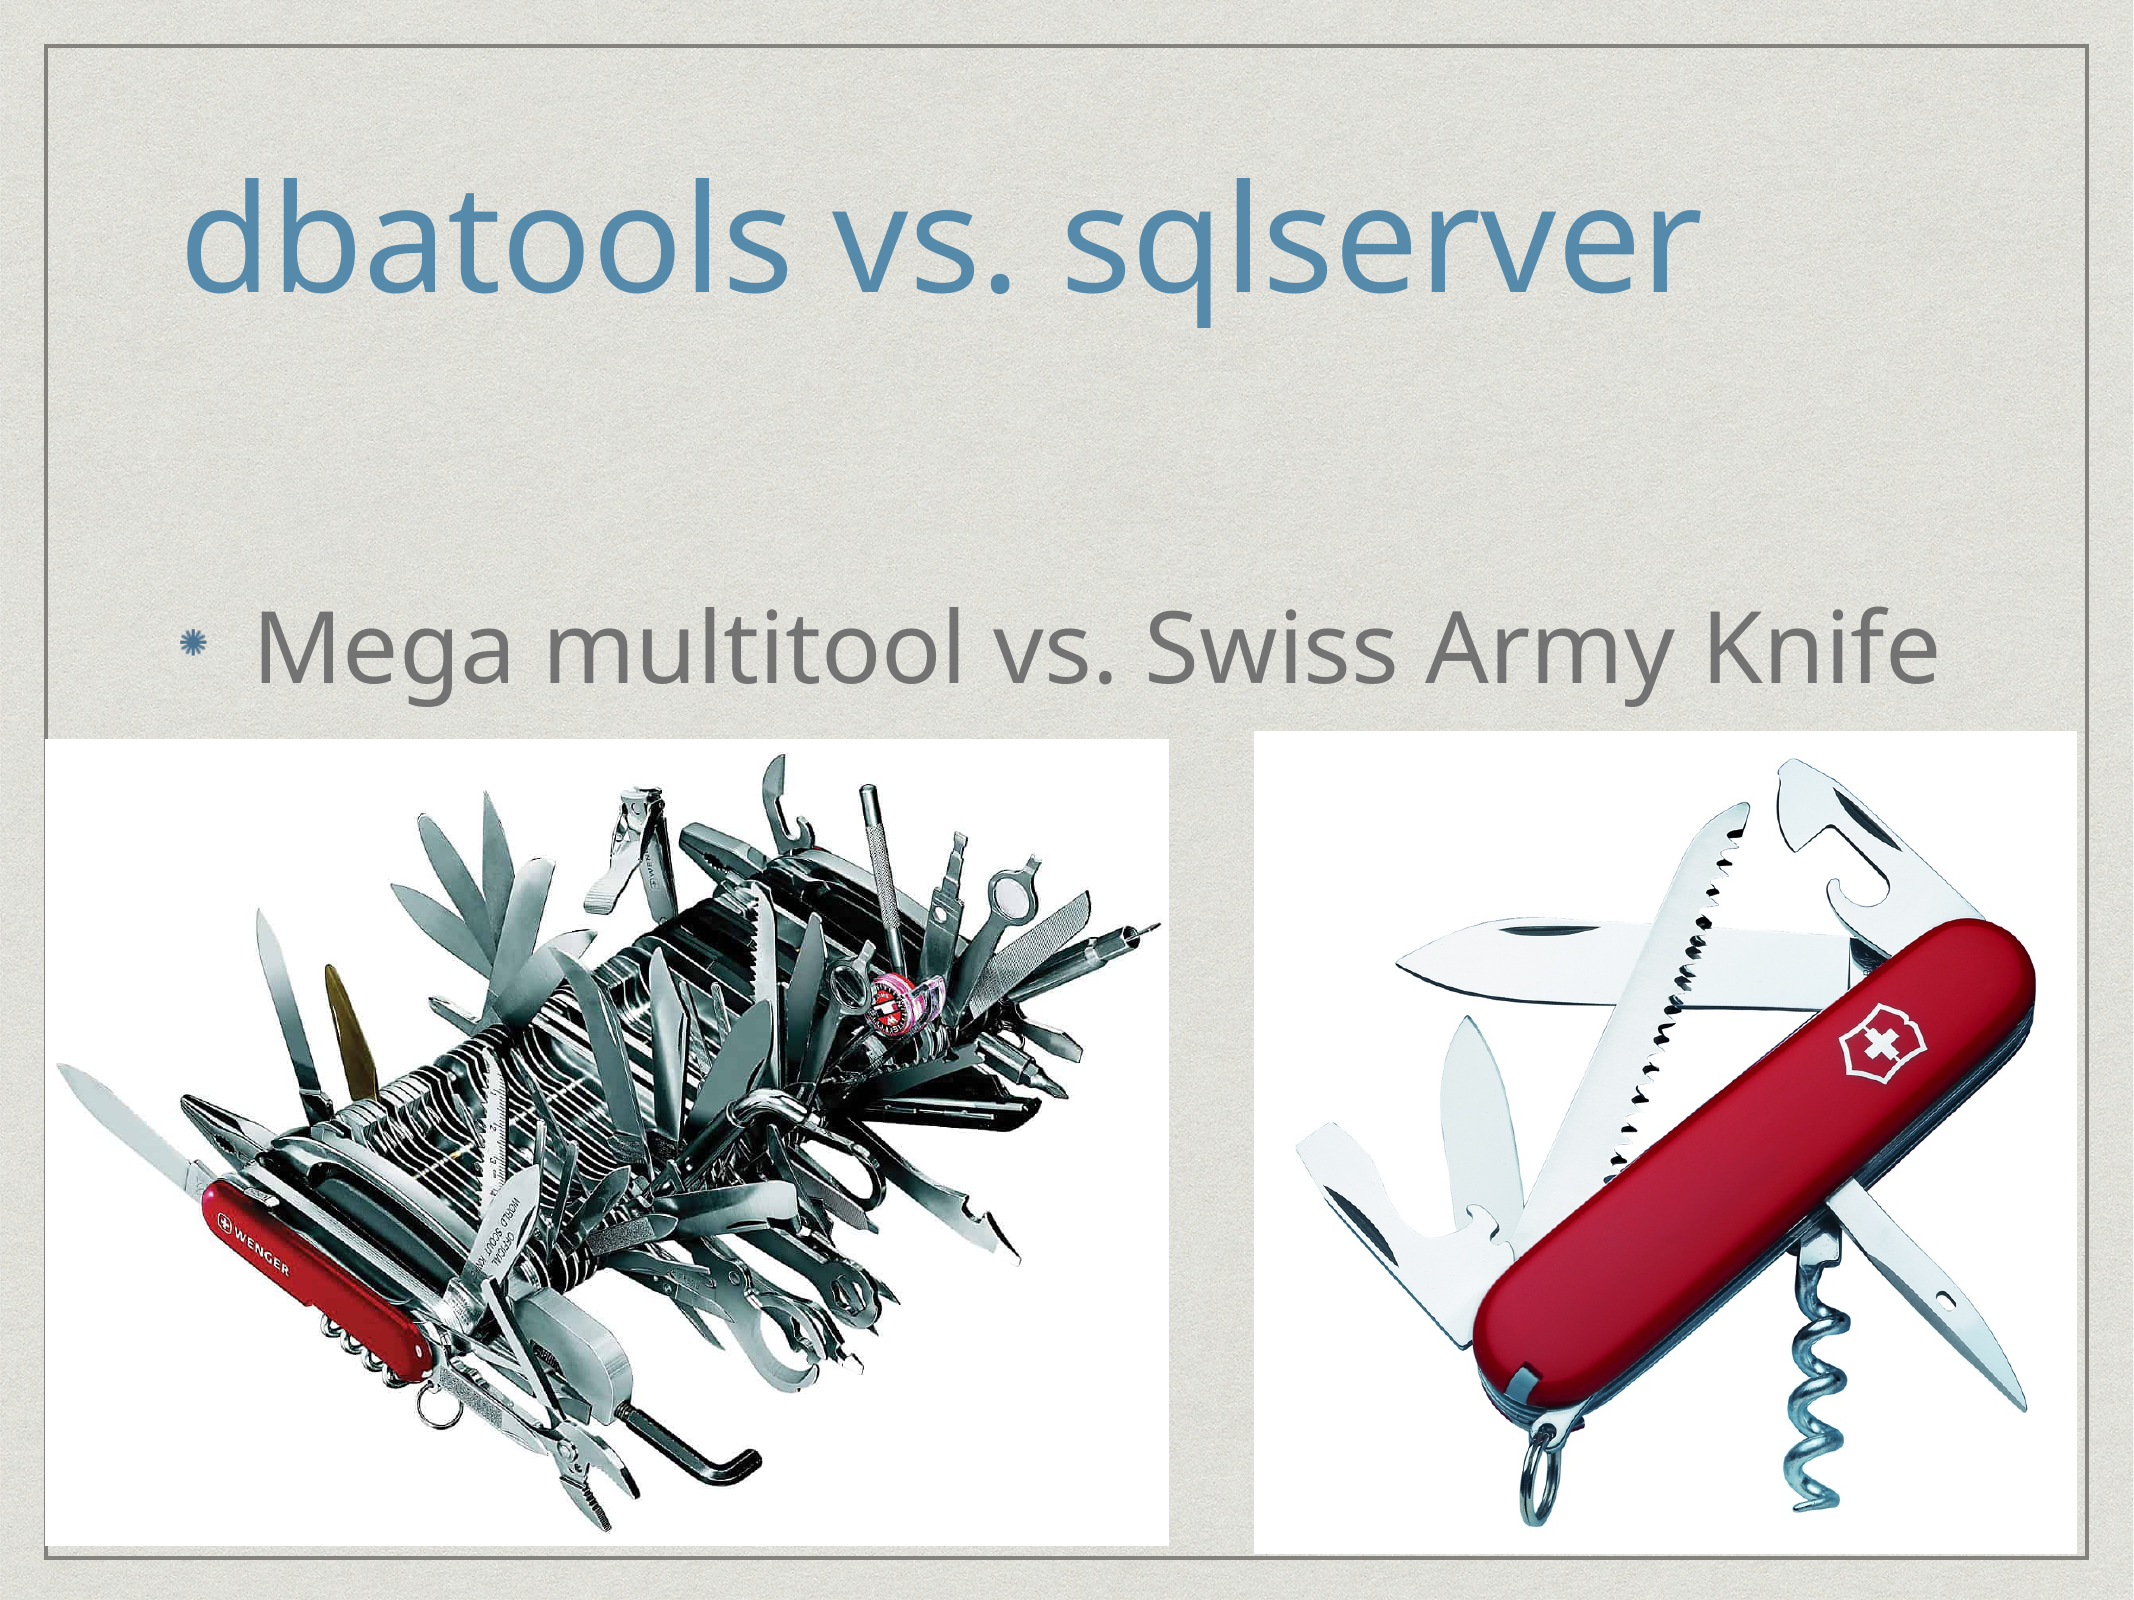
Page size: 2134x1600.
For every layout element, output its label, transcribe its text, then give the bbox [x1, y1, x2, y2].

picture [0, 0, 2134, 1600]
title dbatools vs. sqlserver [170, 43, 1963, 445]
list Mega multitool vs. Swiss Army Knife Breadth & depth Release frequency Community-driven [170, 453, 1963, 1393]
